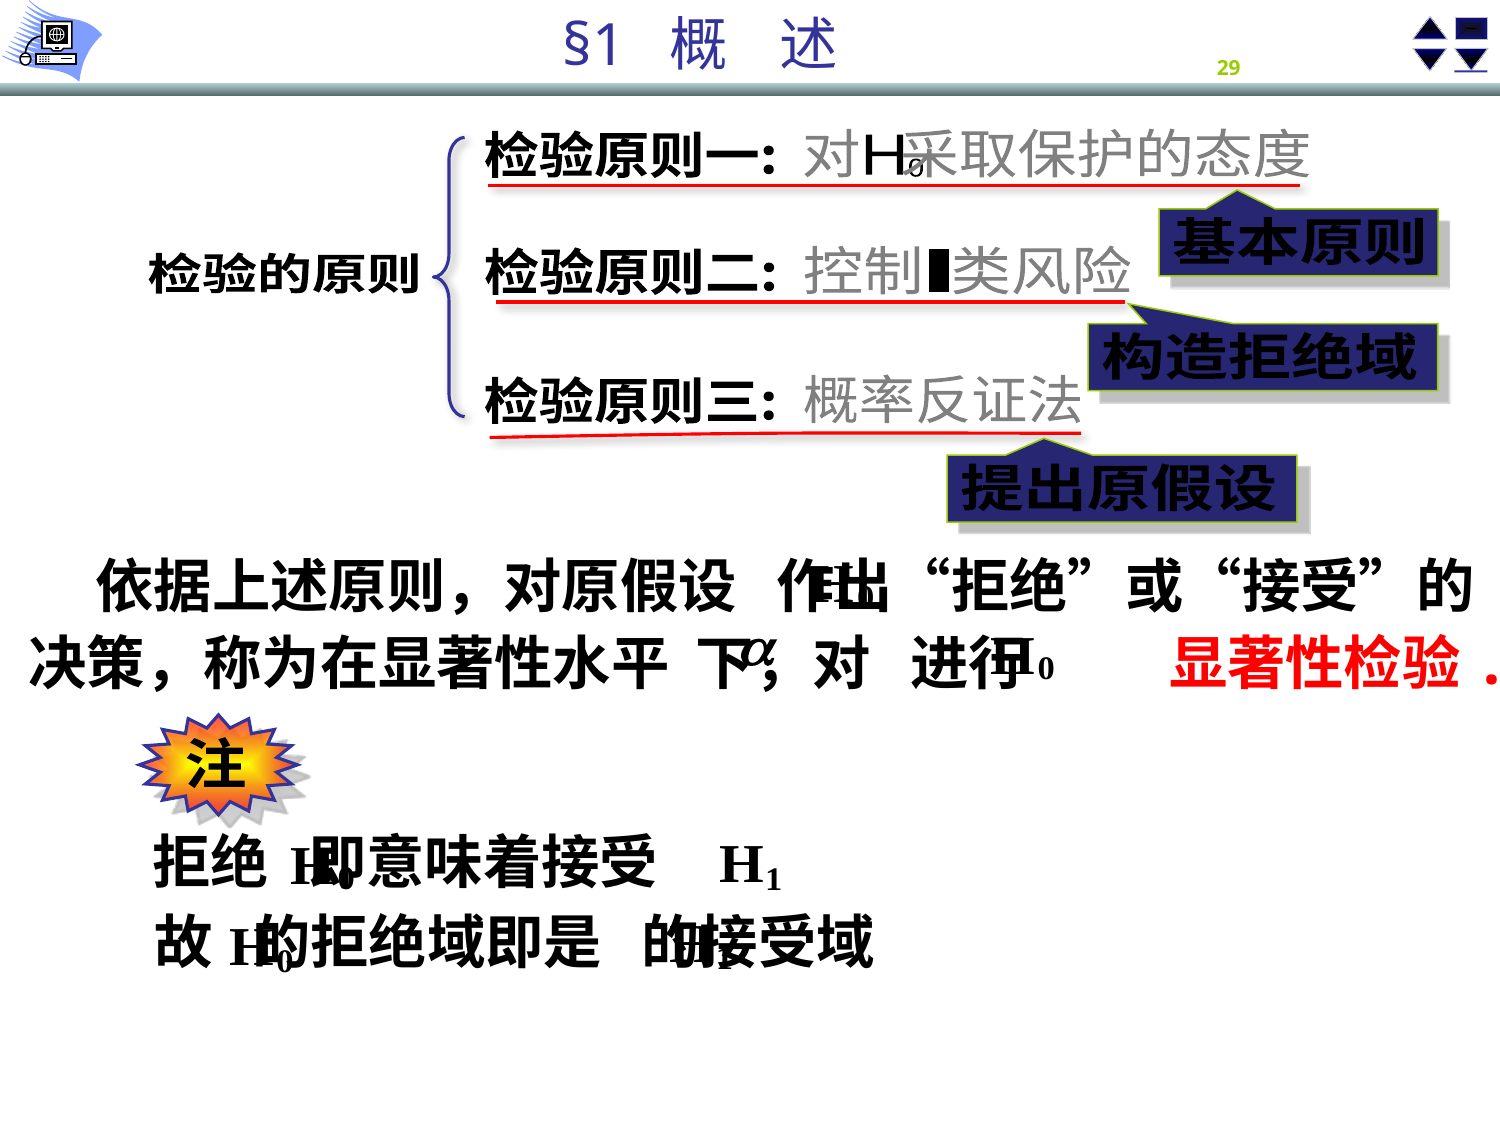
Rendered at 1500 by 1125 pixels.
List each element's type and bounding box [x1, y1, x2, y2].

text_box [139, 897, 1056, 988]
text_box [489, 432, 1082, 438]
text_box [1087, 323, 1438, 391]
text_box [946, 454, 1297, 523]
text_box [1158, 208, 1439, 276]
text_box [484, 128, 1310, 179]
text_box [13, 534, 1500, 705]
text_box [433, 137, 465, 417]
text_box [139, 716, 298, 815]
text_box [485, 245, 1131, 296]
text_box [137, 817, 814, 898]
text_box [484, 374, 1081, 425]
